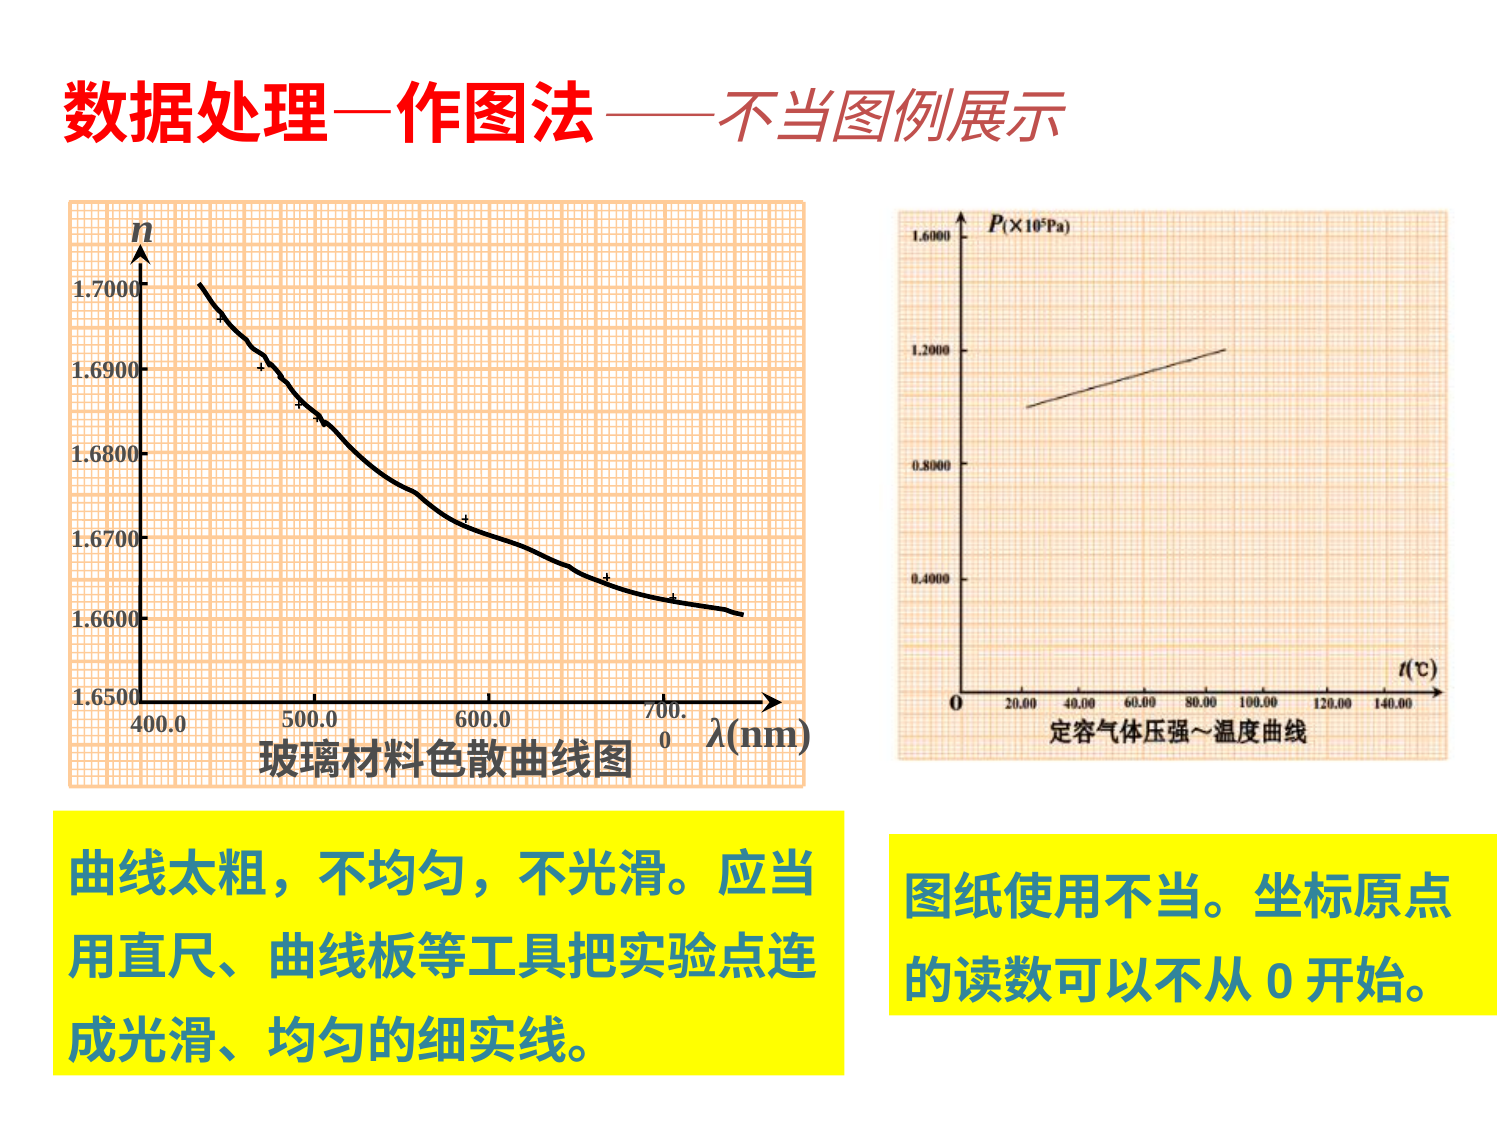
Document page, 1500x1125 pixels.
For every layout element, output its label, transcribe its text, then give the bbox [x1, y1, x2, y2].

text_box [64, 196, 822, 789]
picture [879, 184, 1465, 776]
text_box 数据处理—作图法——不当图例展示 [47, 63, 1078, 159]
text_box 图纸使用不当。坐标原点的读数可以不从0开始。 [889, 834, 1497, 1016]
text_box 曲线太粗，不均匀，不光滑。应当用直尺、曲线板等工具把实验点连成光滑、均匀的细实线。 [53, 810, 845, 1076]
